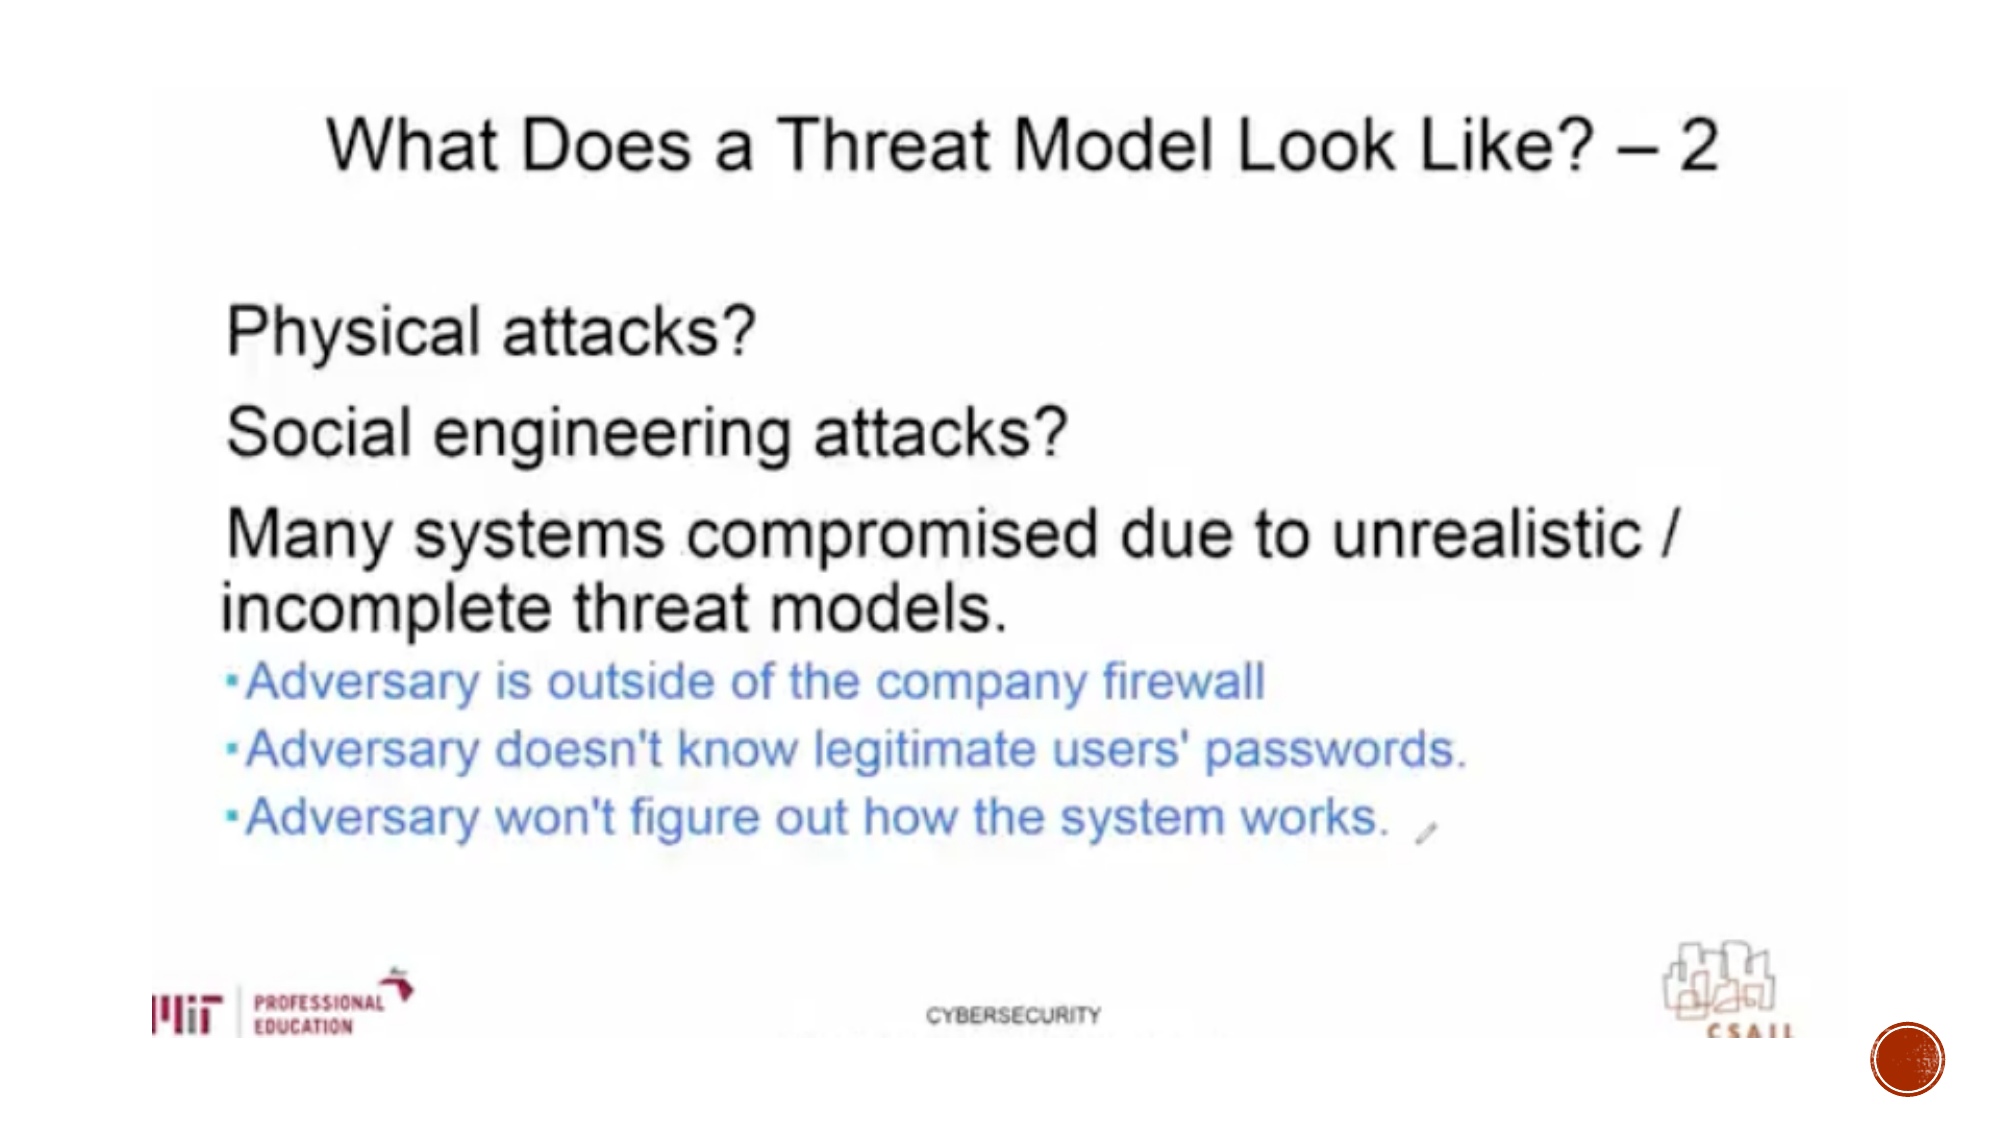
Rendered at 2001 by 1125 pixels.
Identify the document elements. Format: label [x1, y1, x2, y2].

picture [152, 87, 1848, 1038]
